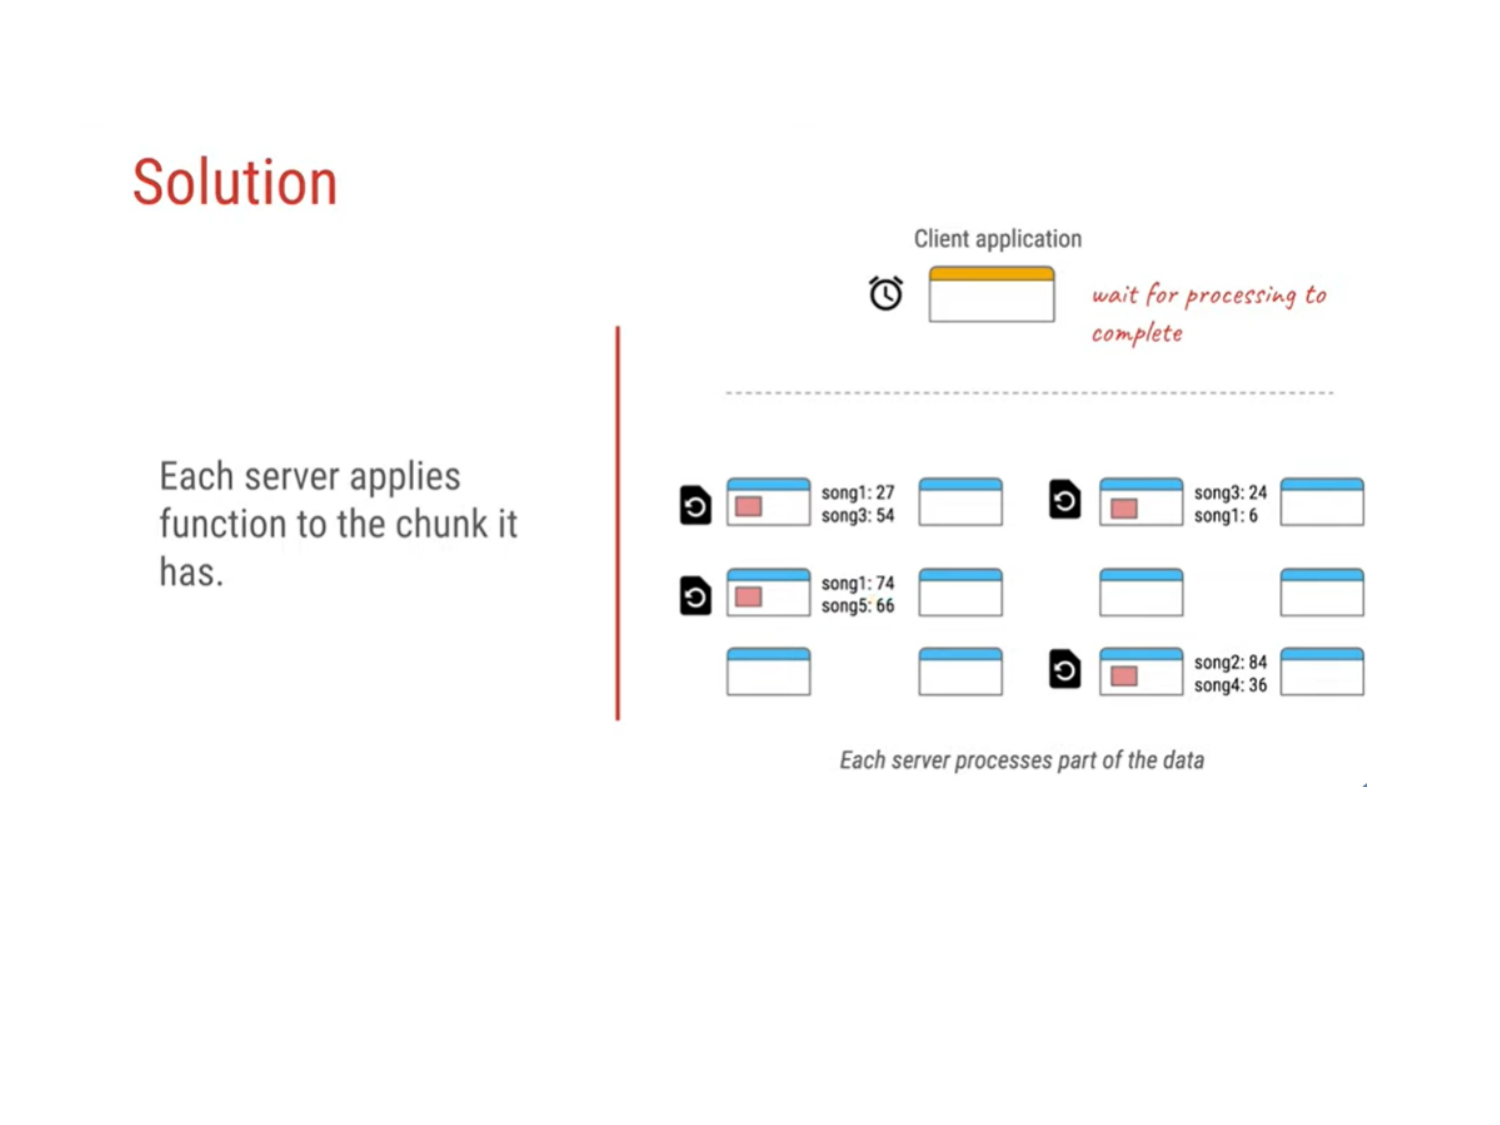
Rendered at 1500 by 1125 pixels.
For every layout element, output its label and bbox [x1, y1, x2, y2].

list [74, 124, 1367, 787]
